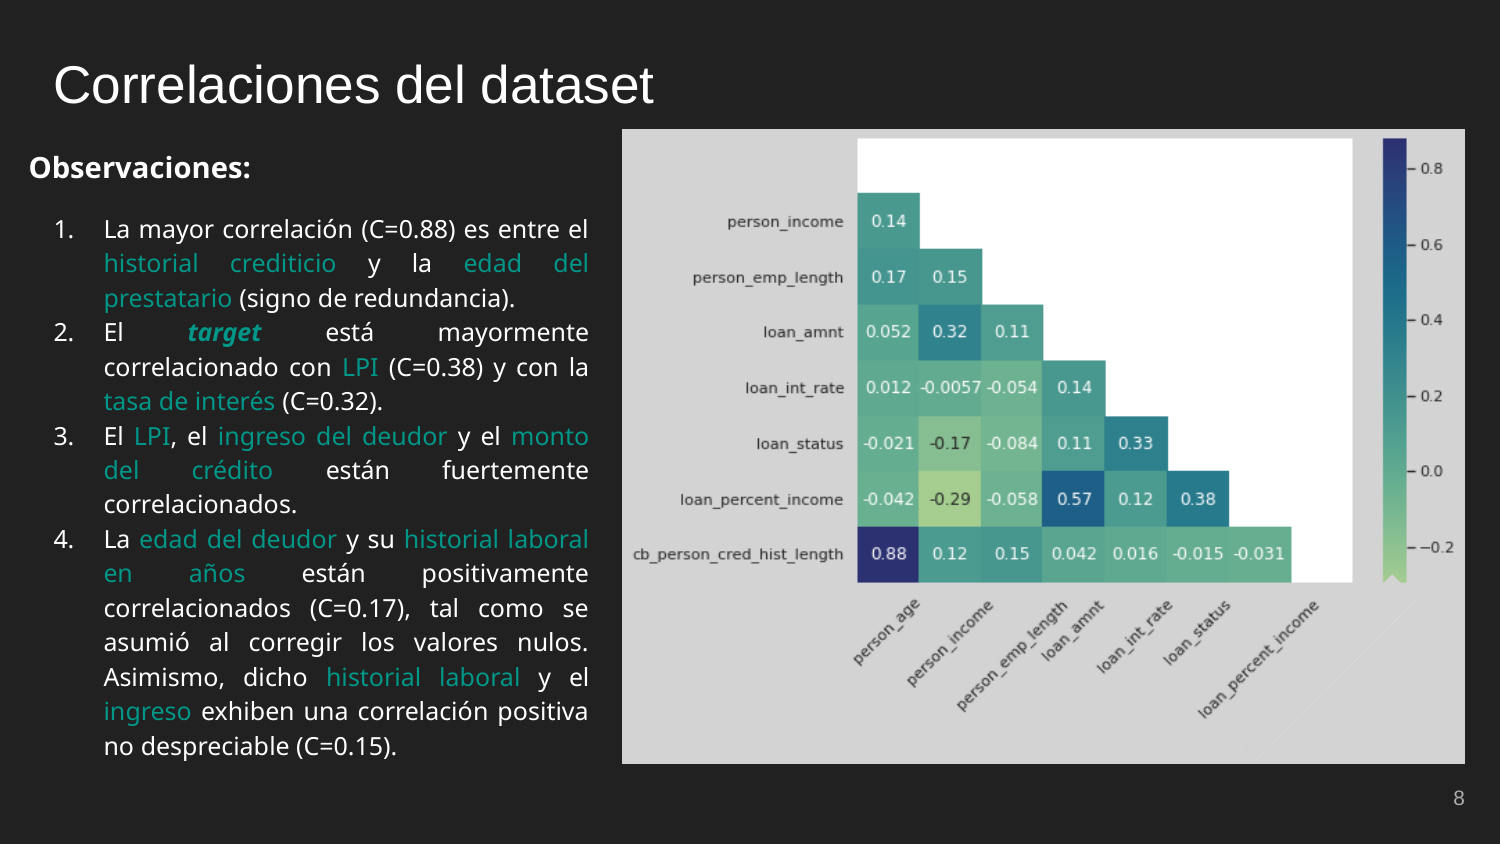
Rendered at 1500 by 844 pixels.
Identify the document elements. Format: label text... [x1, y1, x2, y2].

slide_number ‹#› [1389, 764, 1480, 830]
text_box Observaciones: La mayor correlación (C=0.88) es entre el historial crediticio y la edad del prestatario (signo de redundancia). El target está mayormente correlacionado con LPI (C=0.38) y con la tasa de interés (C=0.32). El LPI, el ingreso del deudor y el monto del crédito están fuertemente correlacionados. La edad del deudor y su historial laboral en años están positivamente correlacionados (C=0.17), tal como se asumió al corregir los valores nulos. Asimismo, dicho historial laboral y el ingreso exhiben una correlación positiva no despreciable (C=0.15). [13, 128, 605, 775]
title Correlaciones del dataset [38, 35, 979, 130]
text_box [622, 129, 1465, 766]
